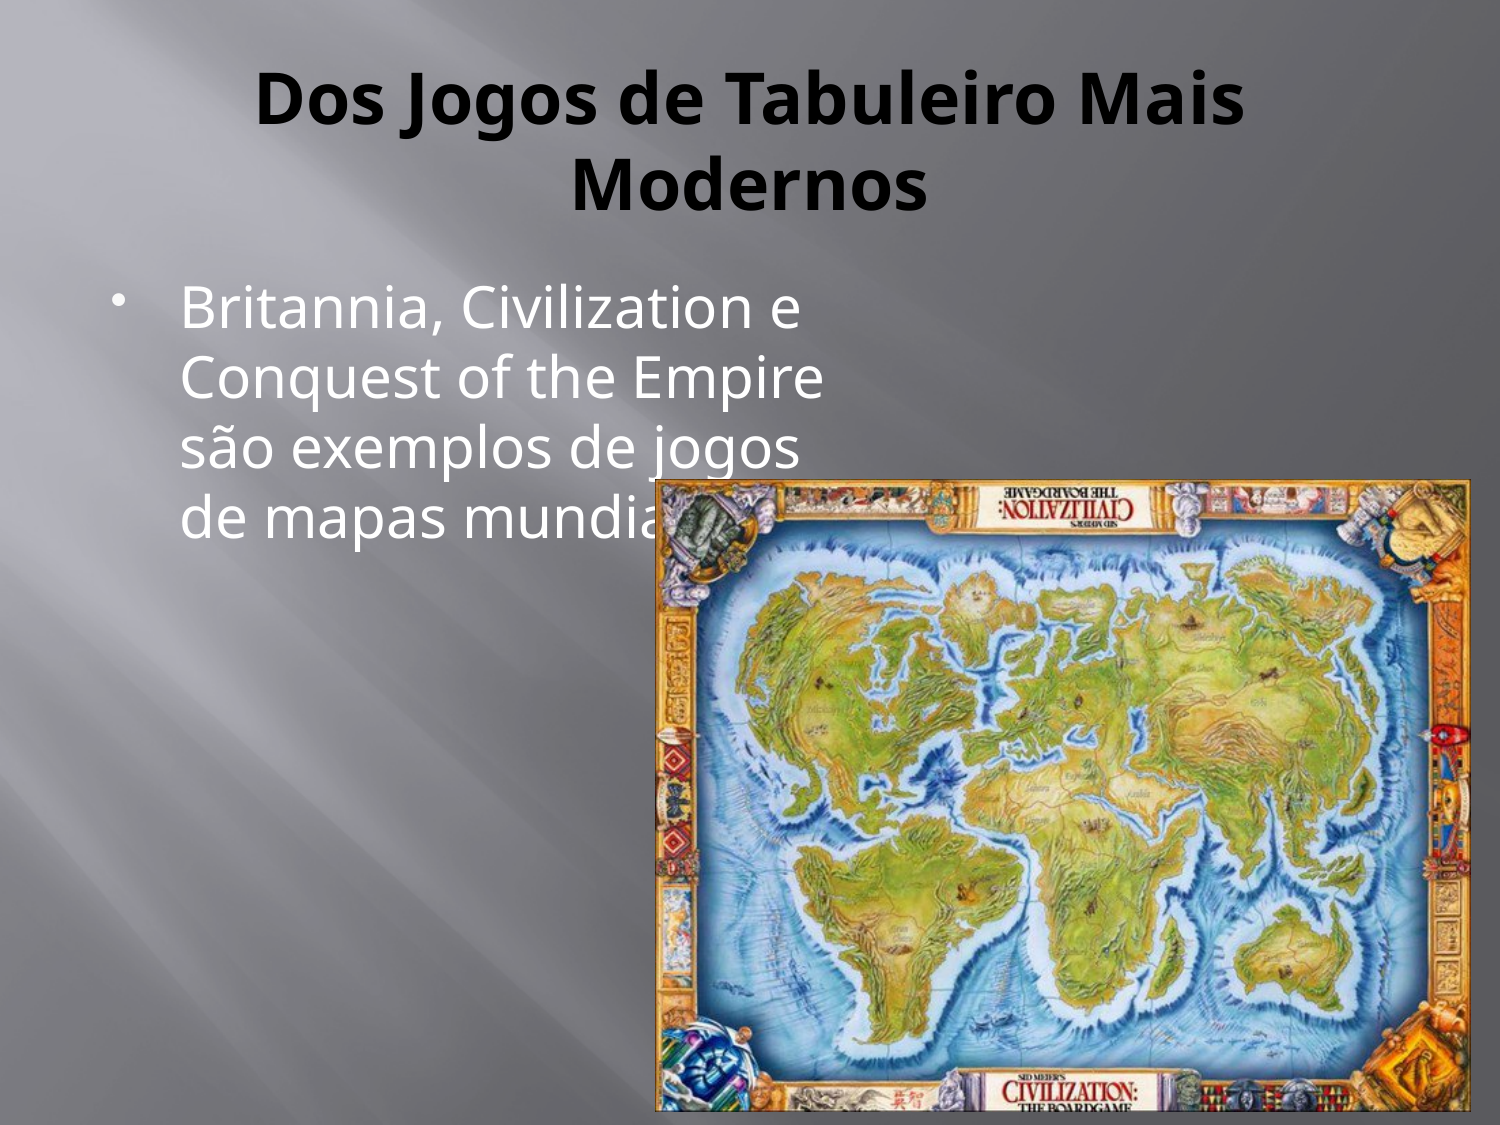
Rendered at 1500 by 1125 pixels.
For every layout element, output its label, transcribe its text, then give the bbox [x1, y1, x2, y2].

picture [655, 479, 1471, 1112]
list Britannia, Civilization e Conquest of the Empire são exemplos de jogos de mapas mundiais [75, 262, 869, 1035]
title Dos Jogos de Tabuleiro Mais Modernos [75, 45, 1425, 233]
